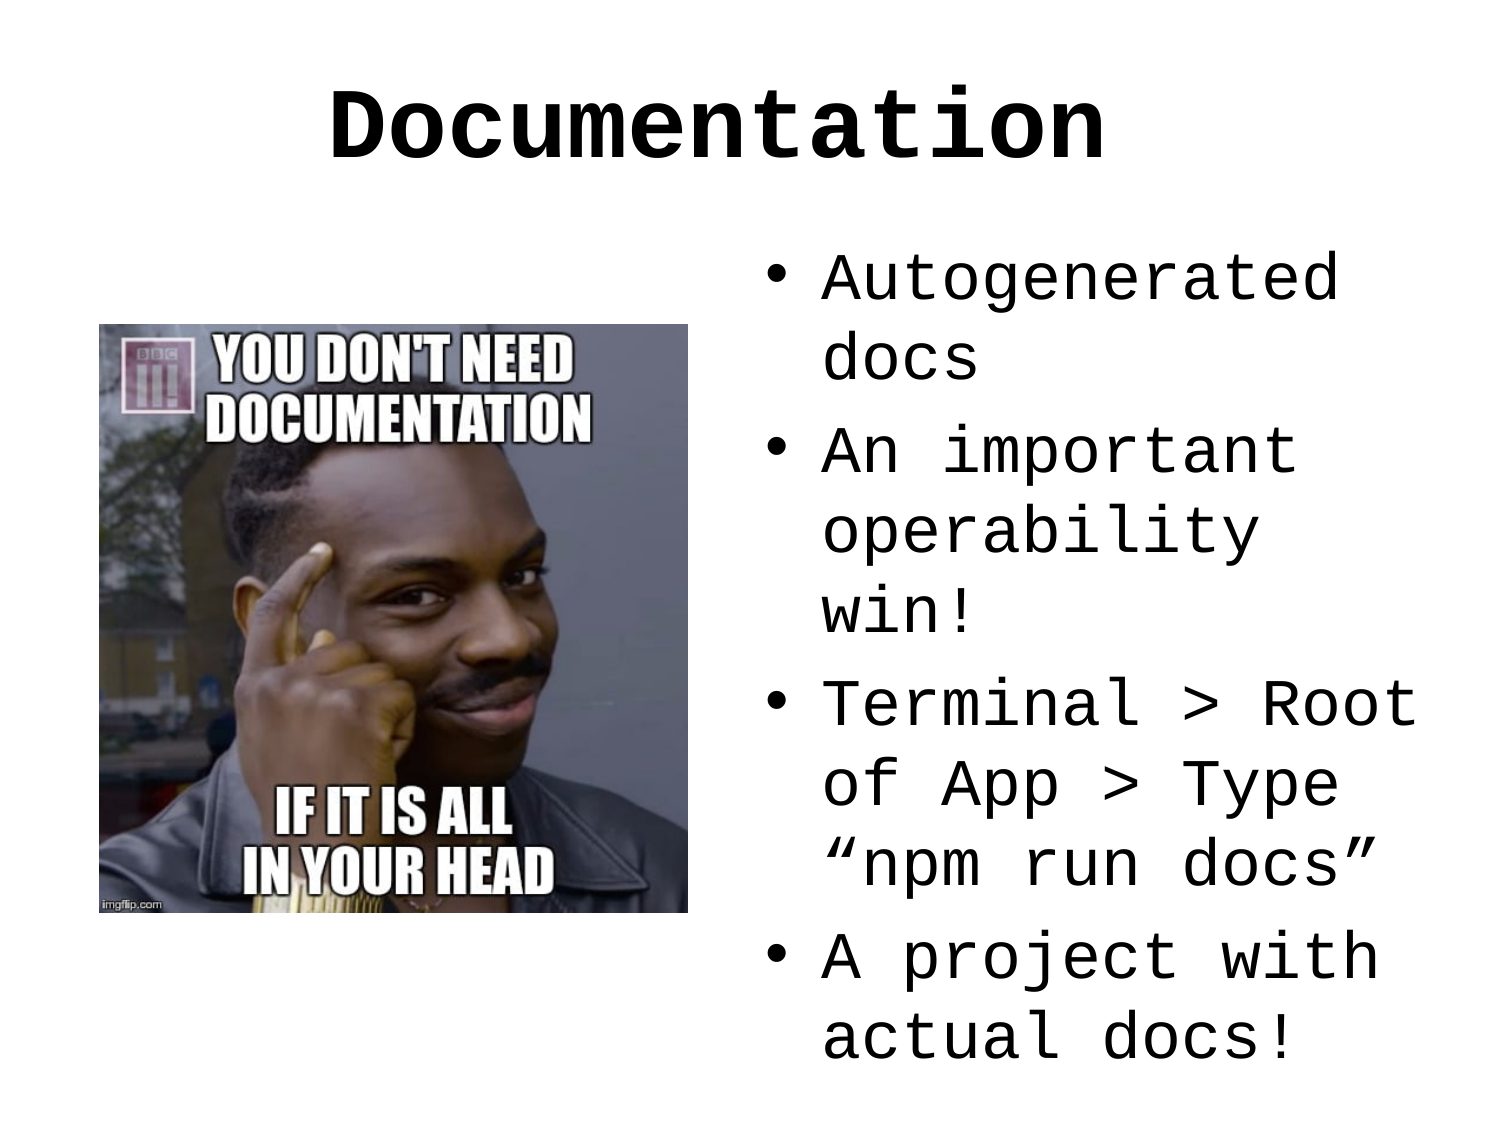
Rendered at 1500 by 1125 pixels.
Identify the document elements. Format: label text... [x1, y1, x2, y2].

list Documentation [312, 50, 1138, 213]
text_box Autogenerated docs An important operability win! Terminal > Root of App > Type “npm run docs” A project with actual docs! [749, 224, 1448, 1075]
picture [99, 324, 688, 913]
